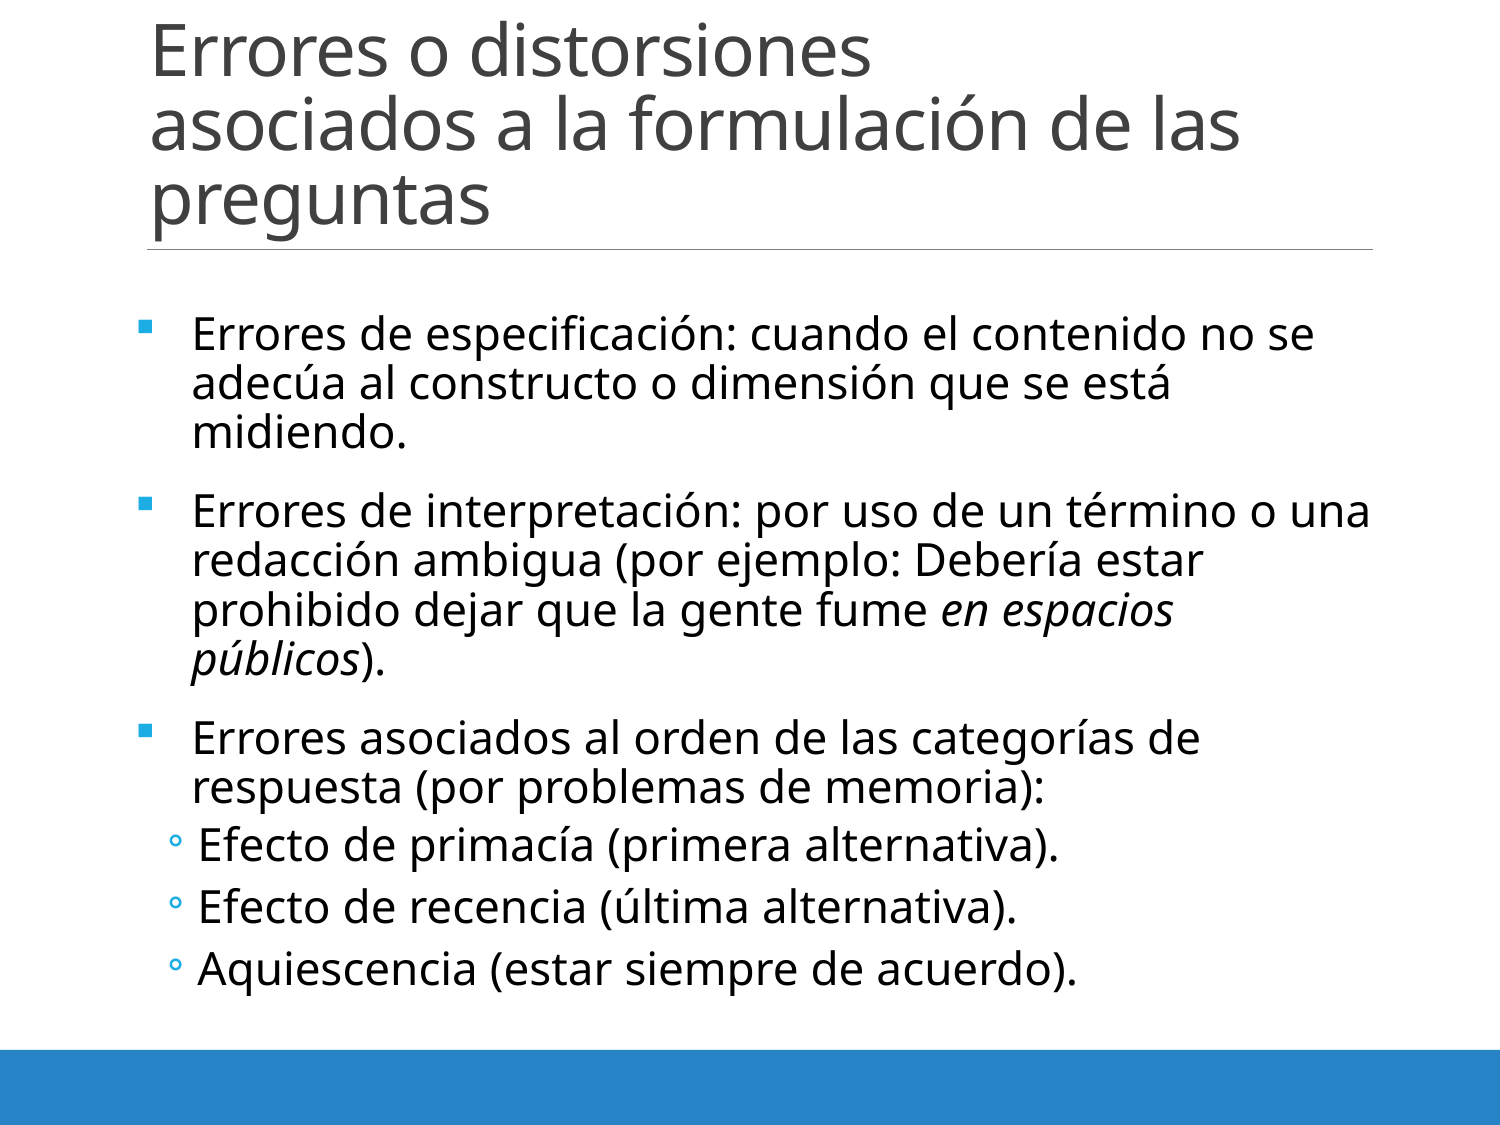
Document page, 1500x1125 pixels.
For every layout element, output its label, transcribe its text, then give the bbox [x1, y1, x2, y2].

list Errores de especificación: cuando el contenido no se adecúa al constructo o dimensión que se está midiendo. Errores de interpretación: por uso de un término o una redacción ambigua (por ejemplo: Debería estar prohibido dejar que la gente fume en espacios públicos). Errores asociados al orden de las categorías de respuesta (por problemas de memoria): Efecto de primacía (primera alternativa). Efecto de recencia (última alternativa). Aquiescencia (estar siempre de acuerdo). [134, 302, 1373, 963]
title Errores o distorsiones asociados a la formulación de las preguntas [134, 9, 1373, 248]
